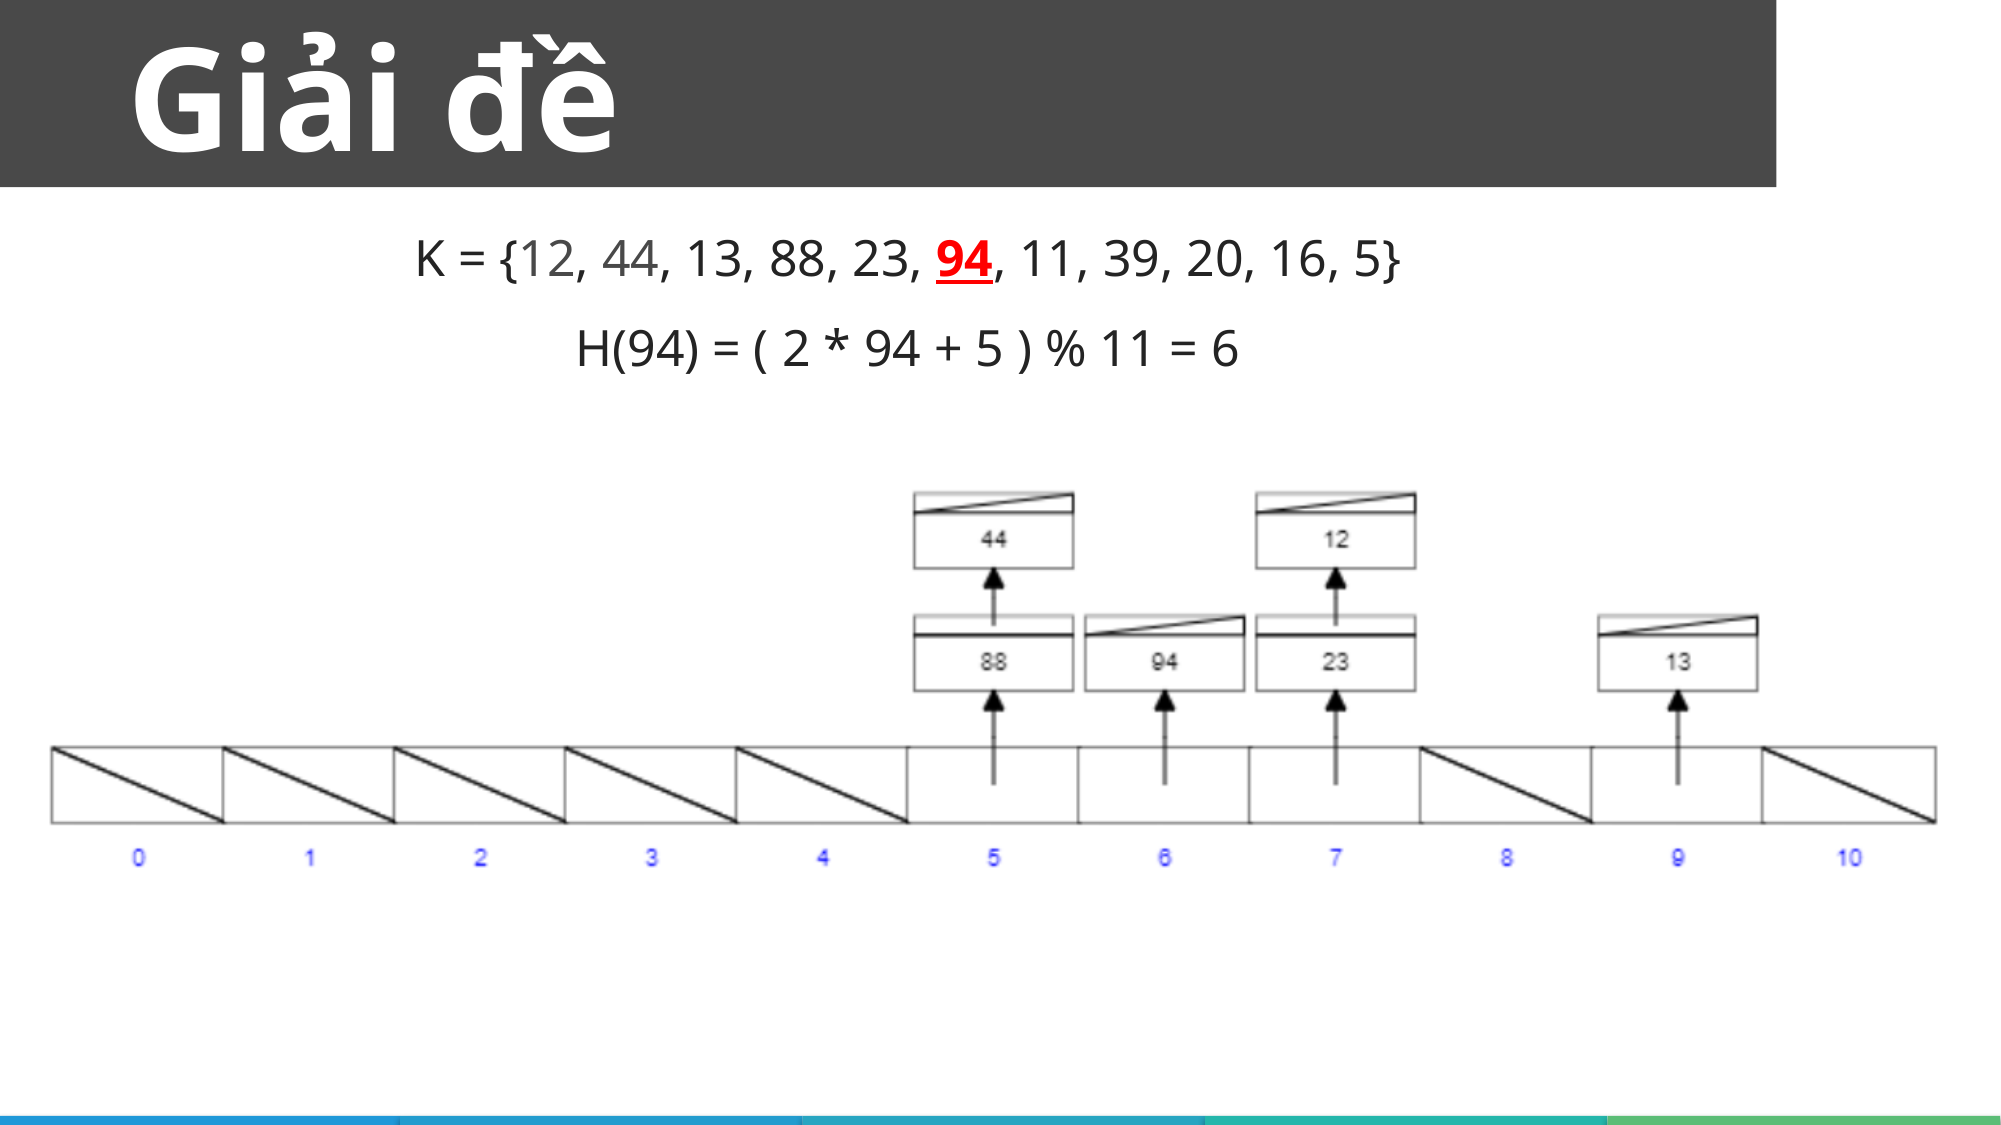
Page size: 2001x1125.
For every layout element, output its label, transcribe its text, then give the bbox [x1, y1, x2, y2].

text_box Giải đề [0, 0, 1777, 188]
text_box K = {12, 44, 13, 88, 23, 94, 11, 39, 20, 16, 5} H(94) = ( 2 * 94 + 5 ) % 11 = 6 [61, 189, 1754, 385]
picture [23, 473, 1977, 877]
